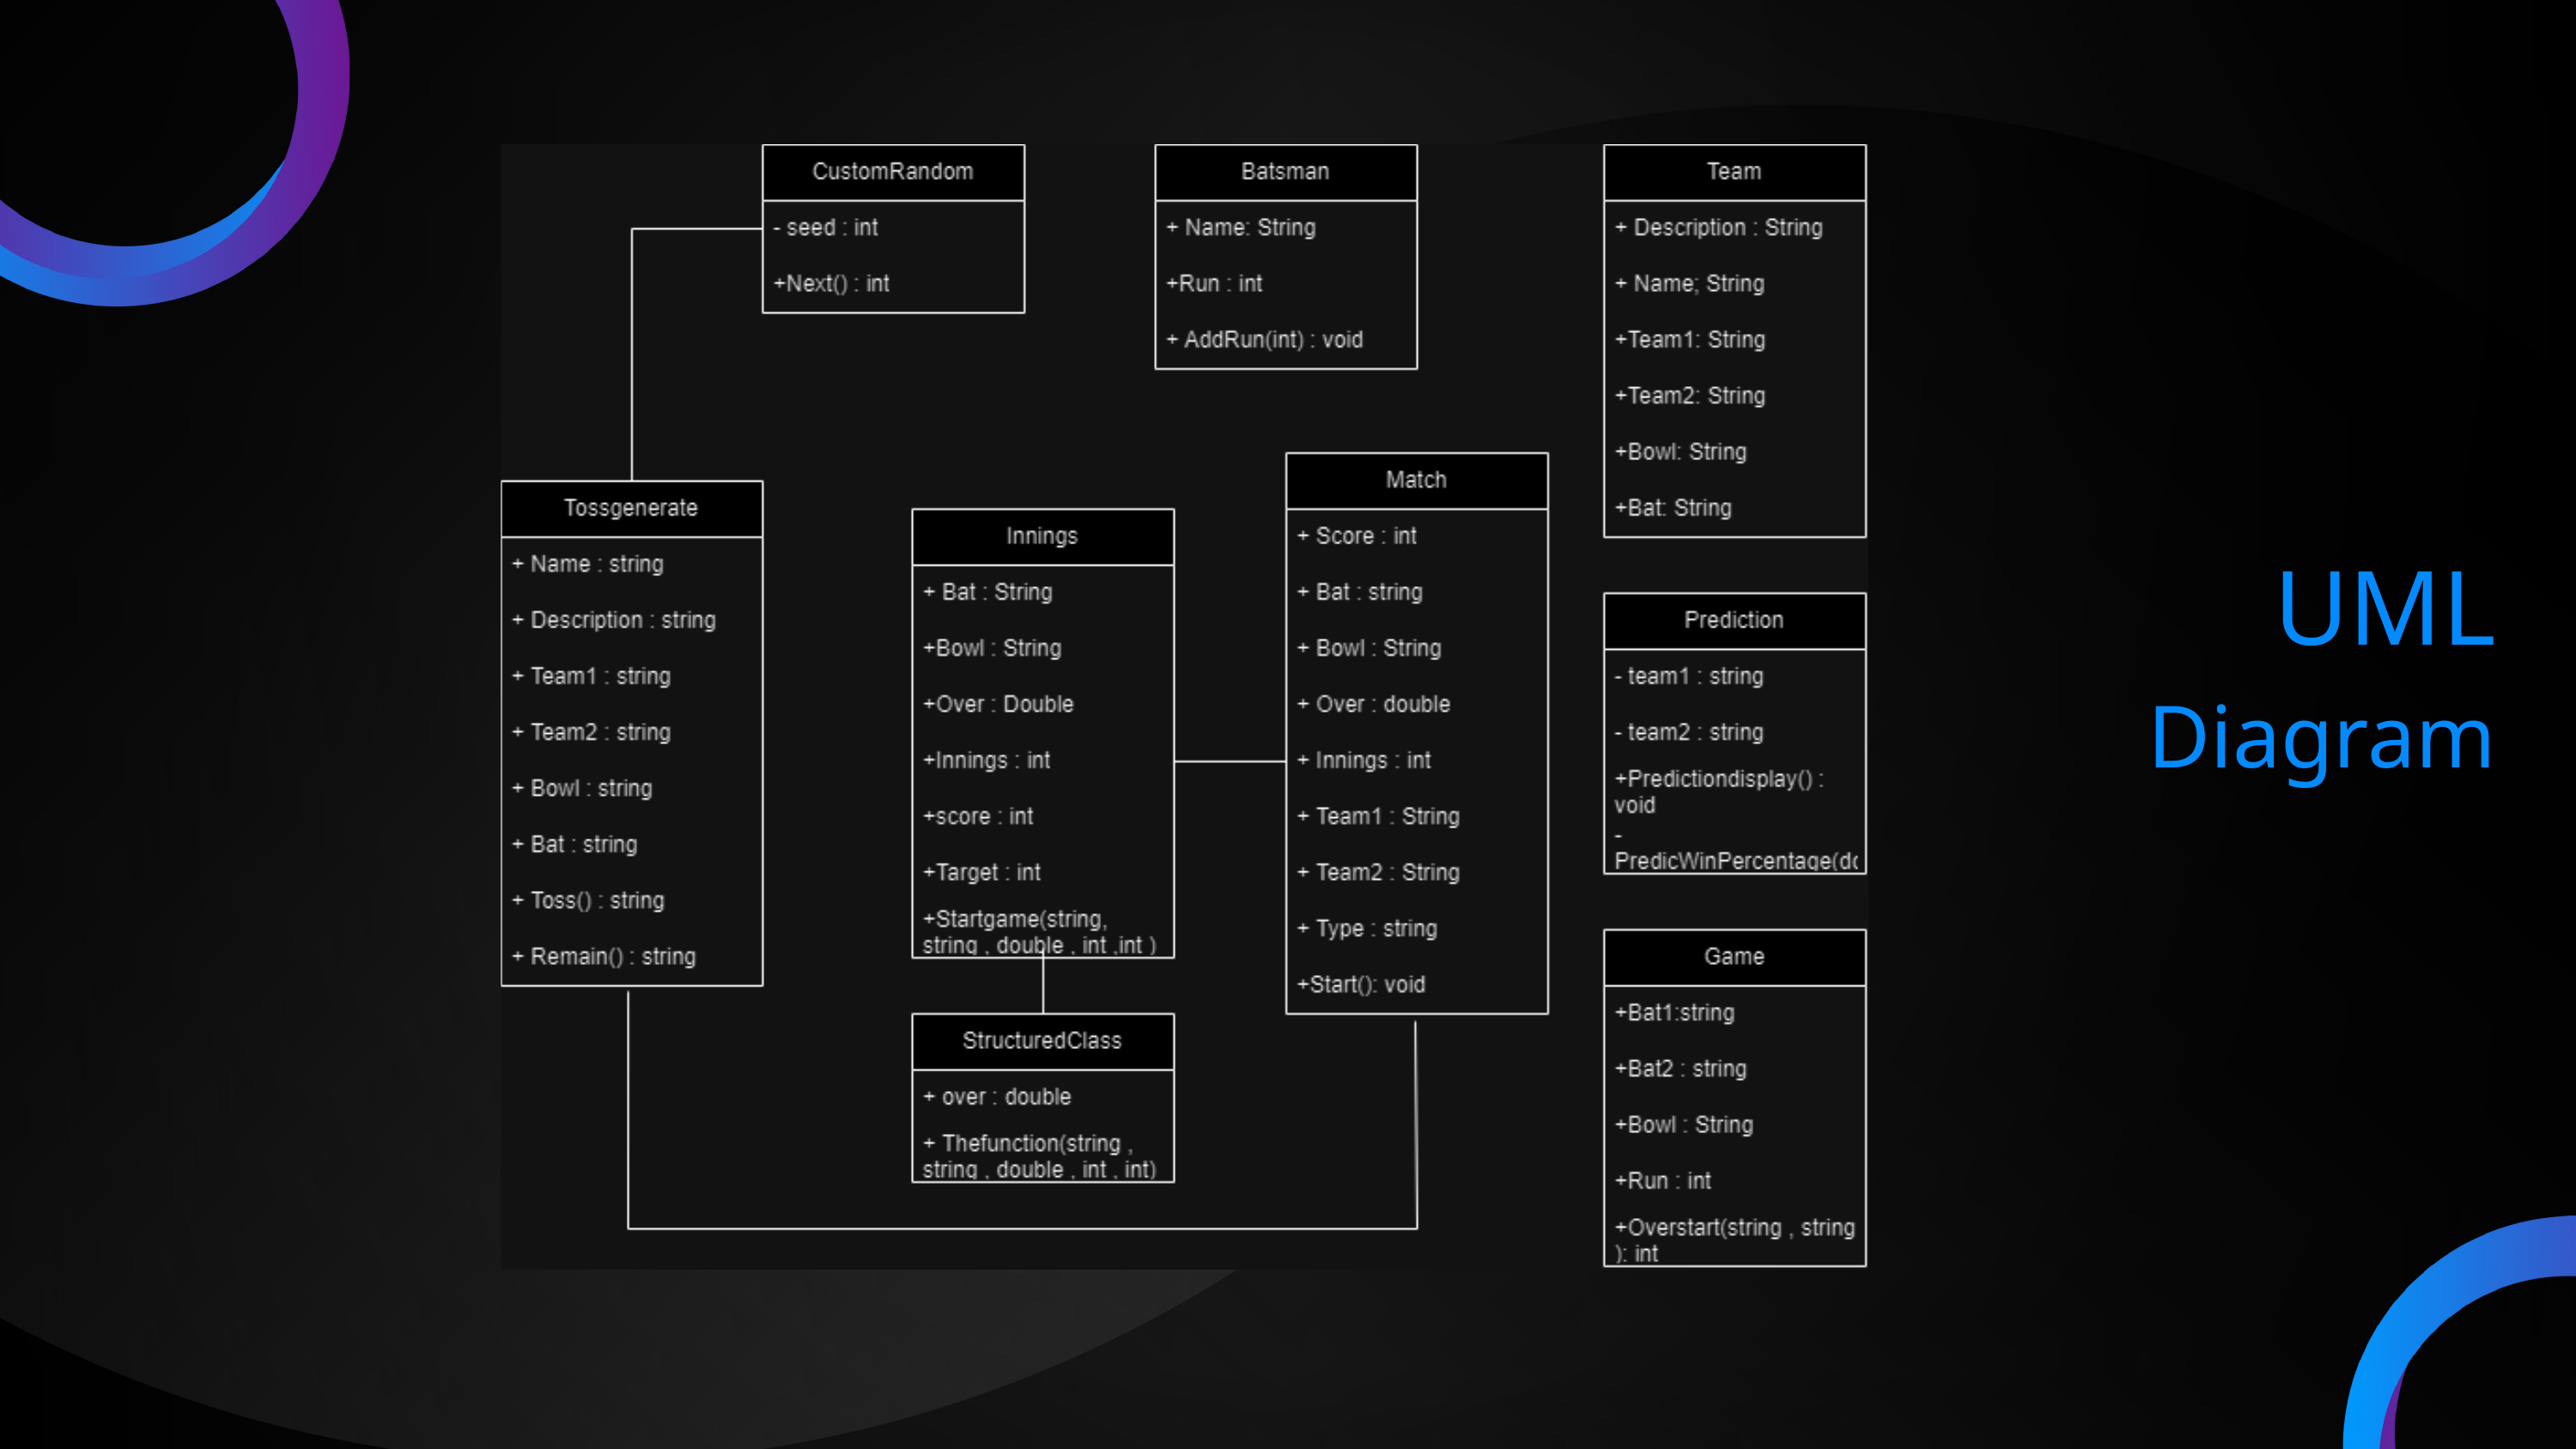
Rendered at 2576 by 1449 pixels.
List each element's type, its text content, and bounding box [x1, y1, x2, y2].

text_box [501, 144, 1869, 1270]
text_box UML Diagram [1747, 523, 2496, 785]
text_box [0, 0, 2576, 1449]
text_box [0, 0, 350, 306]
text_box [2342, 1216, 2576, 1449]
